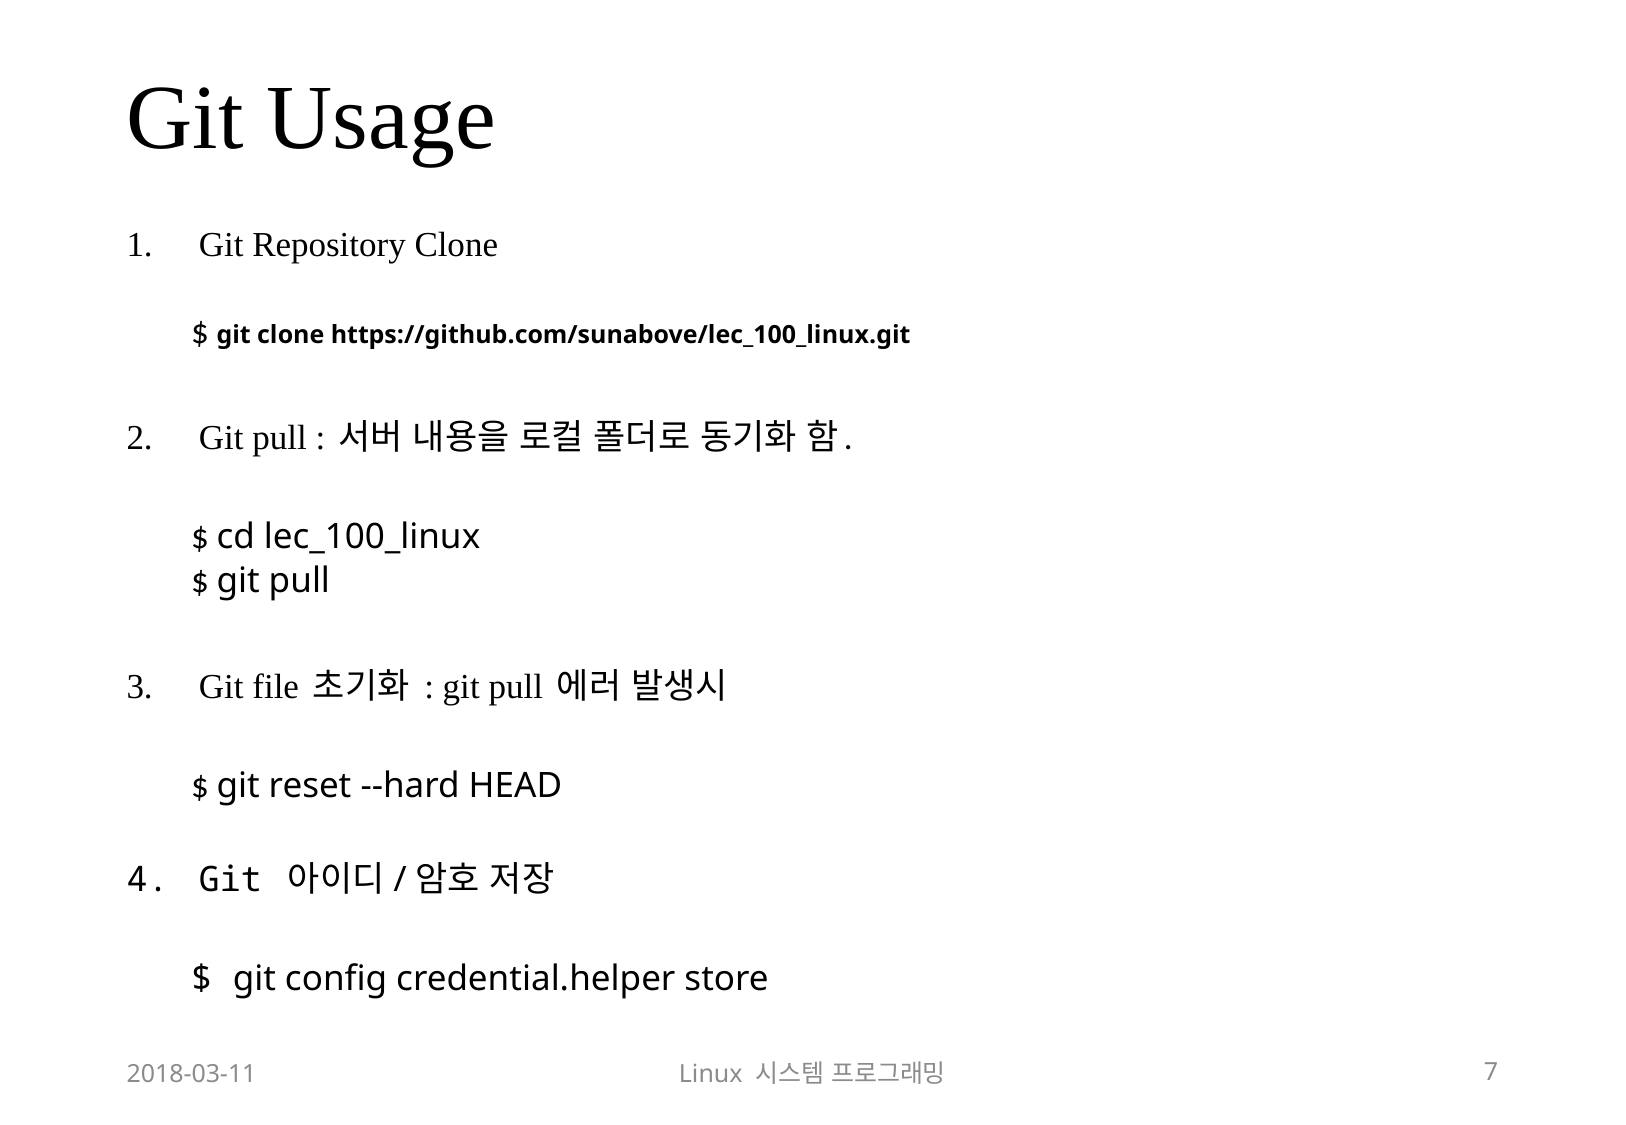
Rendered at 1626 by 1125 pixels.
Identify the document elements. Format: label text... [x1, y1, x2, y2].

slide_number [111, 1042, 478, 1103]
footer Linux 시스템 프로그래밍 [538, 1042, 1087, 1103]
list Git Repository Clone $ git clone https://github.com/sunabove/lec_100_linux.git Git pull : 서버 내용을 로컬 폴더로 동기화 함. $ cd lec_100_linux $ git pull Git file 초기화 : git pull 에러 발생시 $ git reset --hard HEAD Git 아이디/암호 저장 $ git config credential.helper store [111, 205, 1576, 1014]
title Git Usage [111, 59, 1514, 179]
slide_number 7 [1147, 1042, 1514, 1103]
